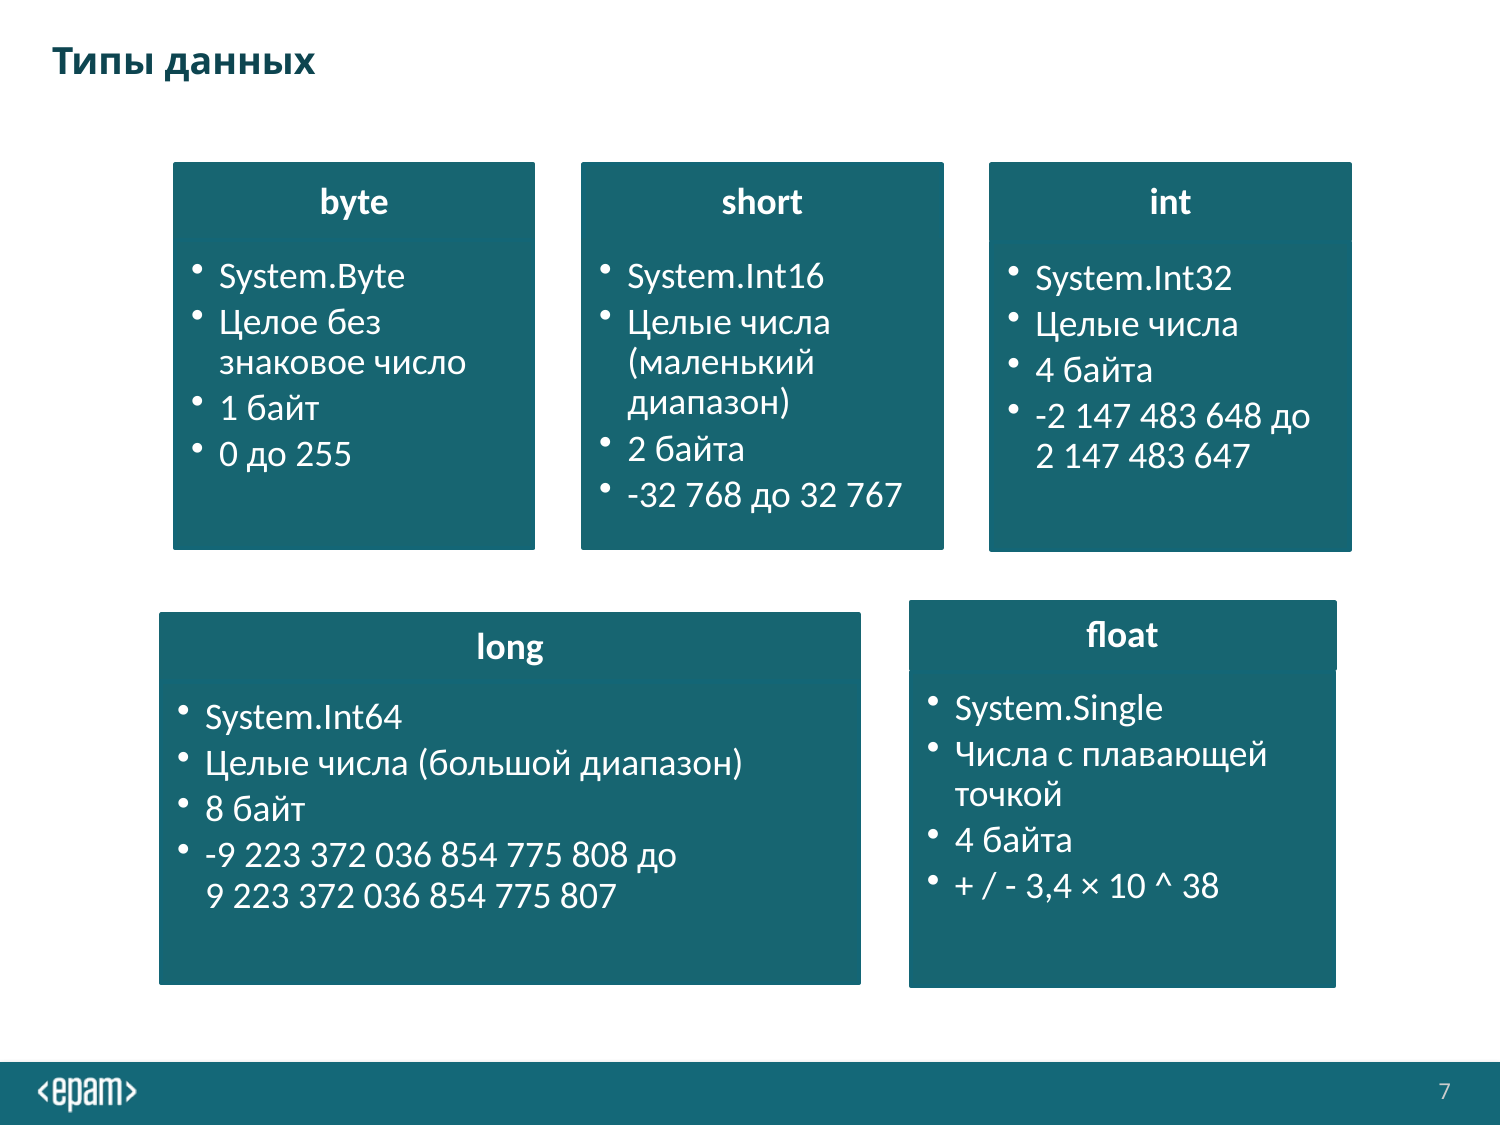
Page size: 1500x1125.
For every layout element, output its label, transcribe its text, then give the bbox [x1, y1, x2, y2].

text_box System.Byte Целое без знаковое число 1 байт 0 до 255 [173, 238, 535, 550]
text_box float [909, 600, 1337, 671]
text_box System.Int32 Целые числа 4 байта -2 147 483 648 до 2 147 483 647 [989, 240, 1352, 552]
text_box int [989, 162, 1352, 240]
text_box long [159, 612, 861, 679]
picture [37, 1077, 137, 1113]
text_box System.Int64 Целые числа (большой диапазон) 8 байт -9 223 372 036 854 775 808 до 9 223 372 036 854 775 807 [159, 679, 861, 985]
text_box short [581, 162, 944, 238]
text_box byte [173, 162, 535, 238]
title Типы данных [37, 29, 1469, 90]
text_box System.Int16 Целые числа (маленький диапазон) 2 байта -32 768 до 32 767 [581, 238, 944, 550]
text_box System.Single Числа с плавающей точкой 4 байта + / - 3,4 × 10 ^ 38 [909, 670, 1336, 988]
